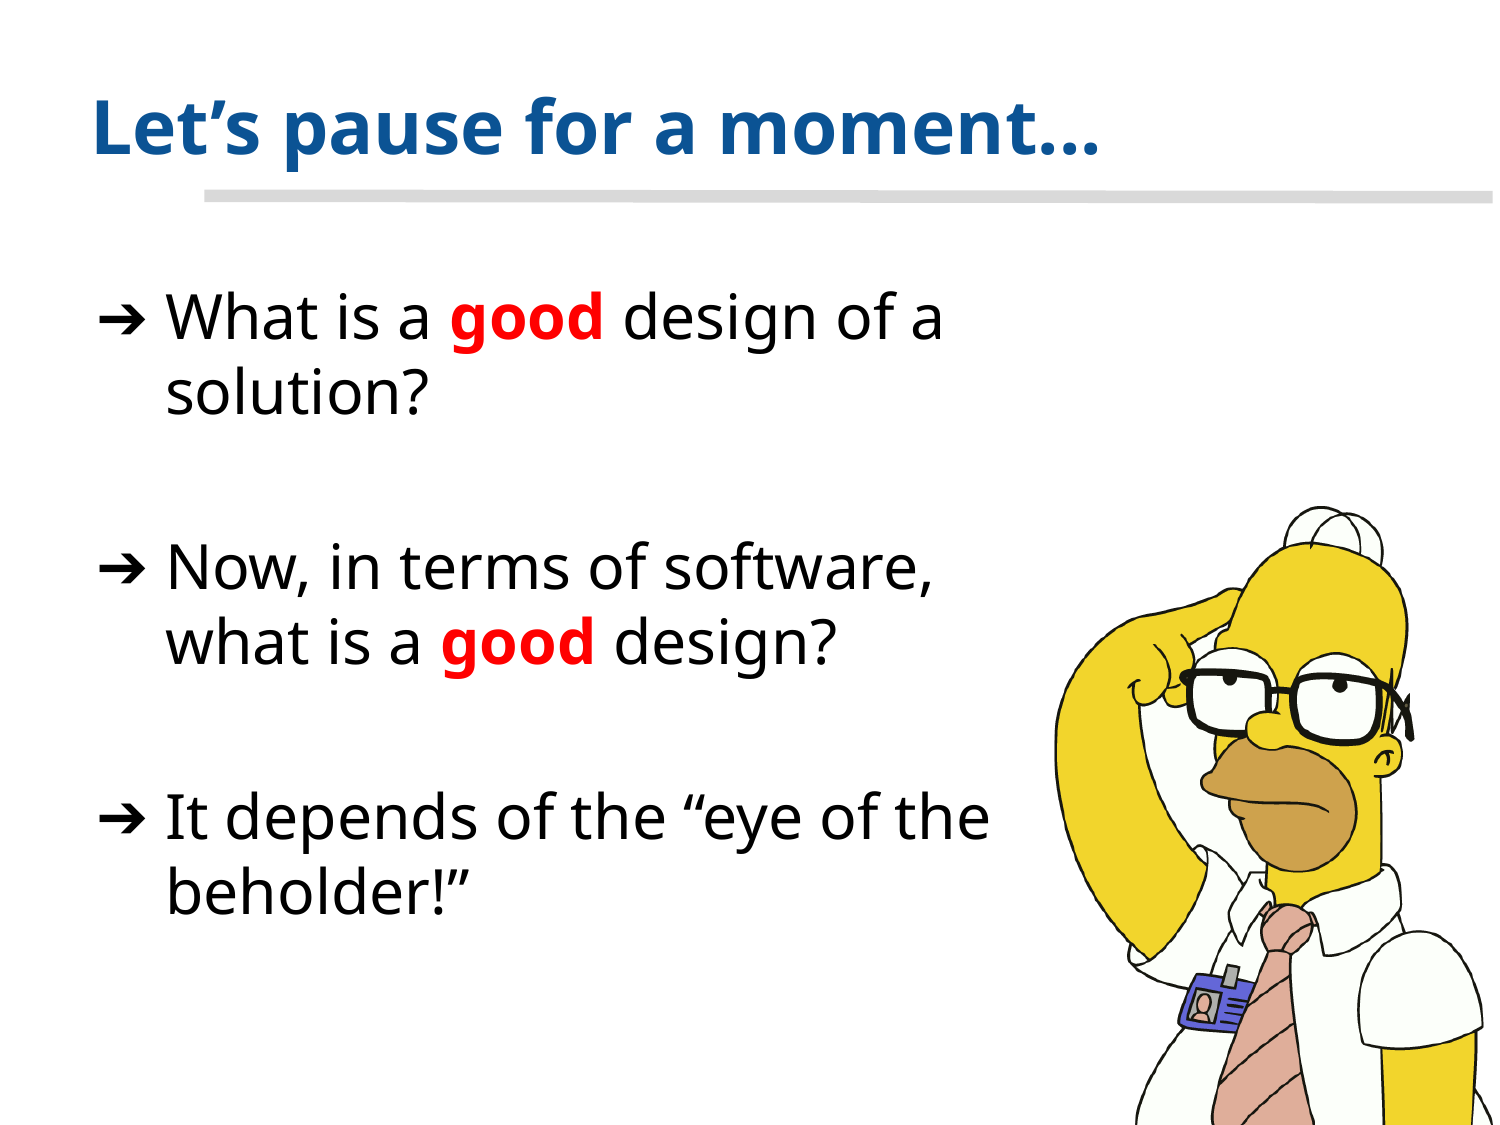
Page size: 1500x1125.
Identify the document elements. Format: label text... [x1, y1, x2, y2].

picture [1039, 506, 1500, 1125]
list What is a good design of a solution? Now, in terms of software, what is a good design? It depends of the “eye of the beholder!” [75, 262, 1040, 1078]
title Let’s pause for a moment... [75, 45, 1425, 185]
